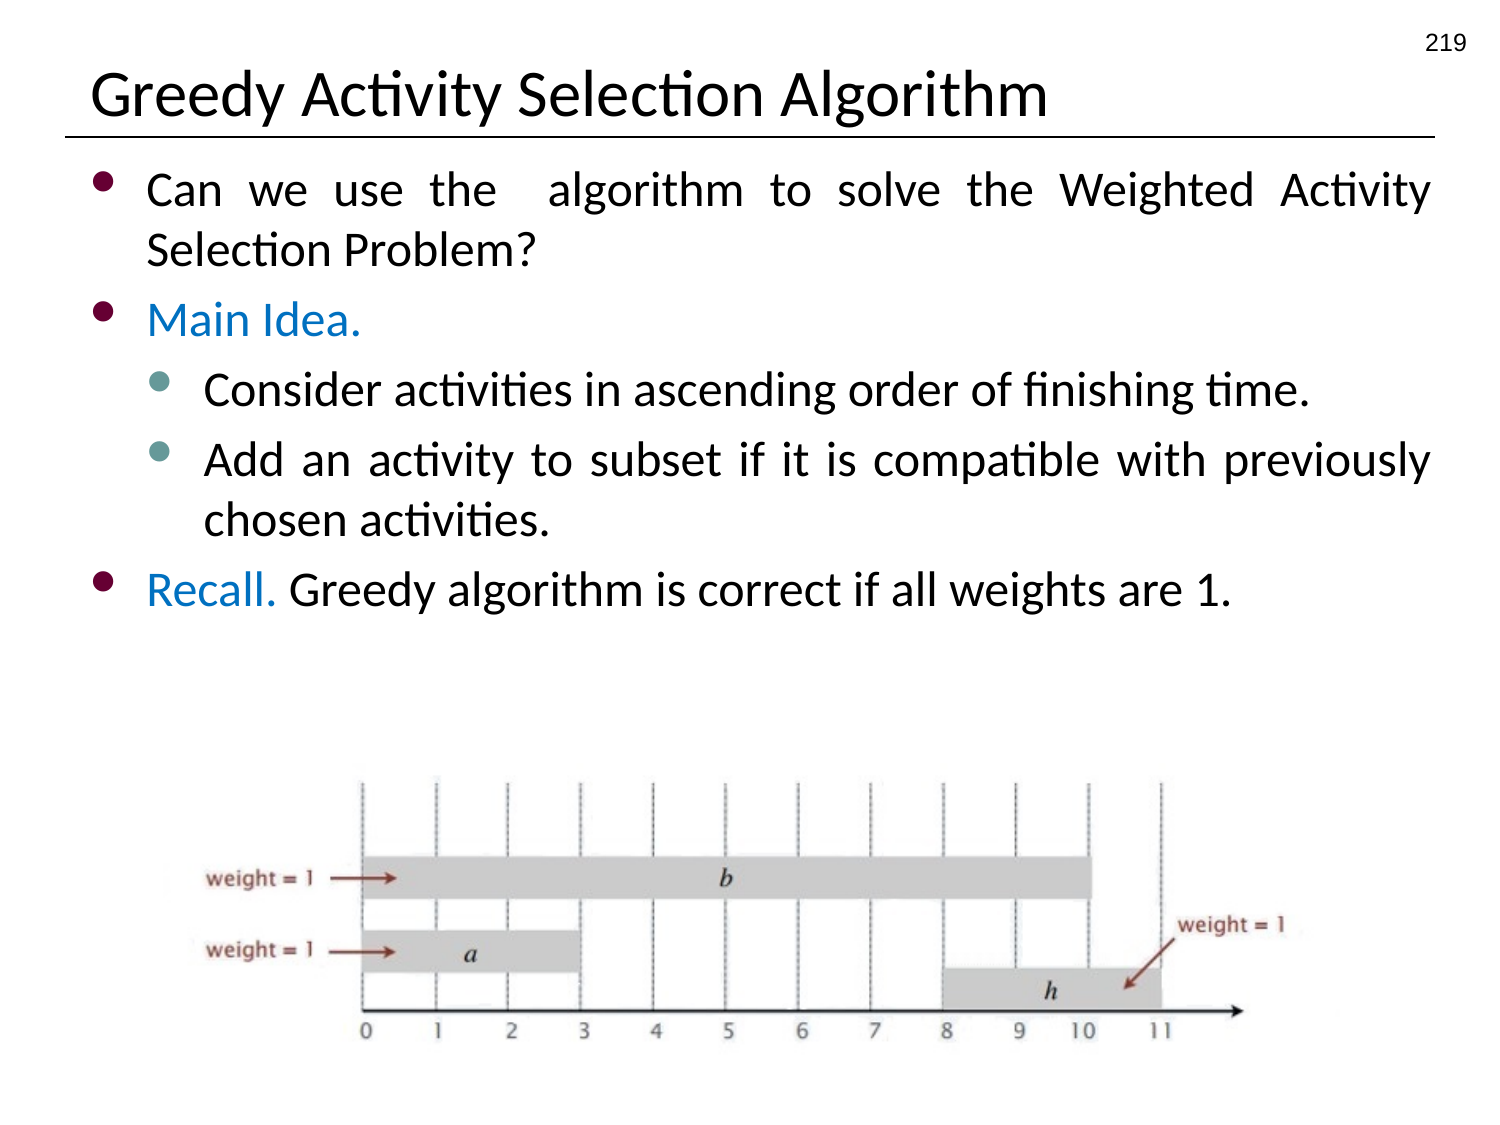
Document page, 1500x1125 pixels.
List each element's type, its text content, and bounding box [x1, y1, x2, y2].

title Greedy Activity Selection Algorithm [75, 20, 1425, 138]
slide_number 219 [1131, 18, 1483, 62]
picture [163, 763, 1359, 1059]
